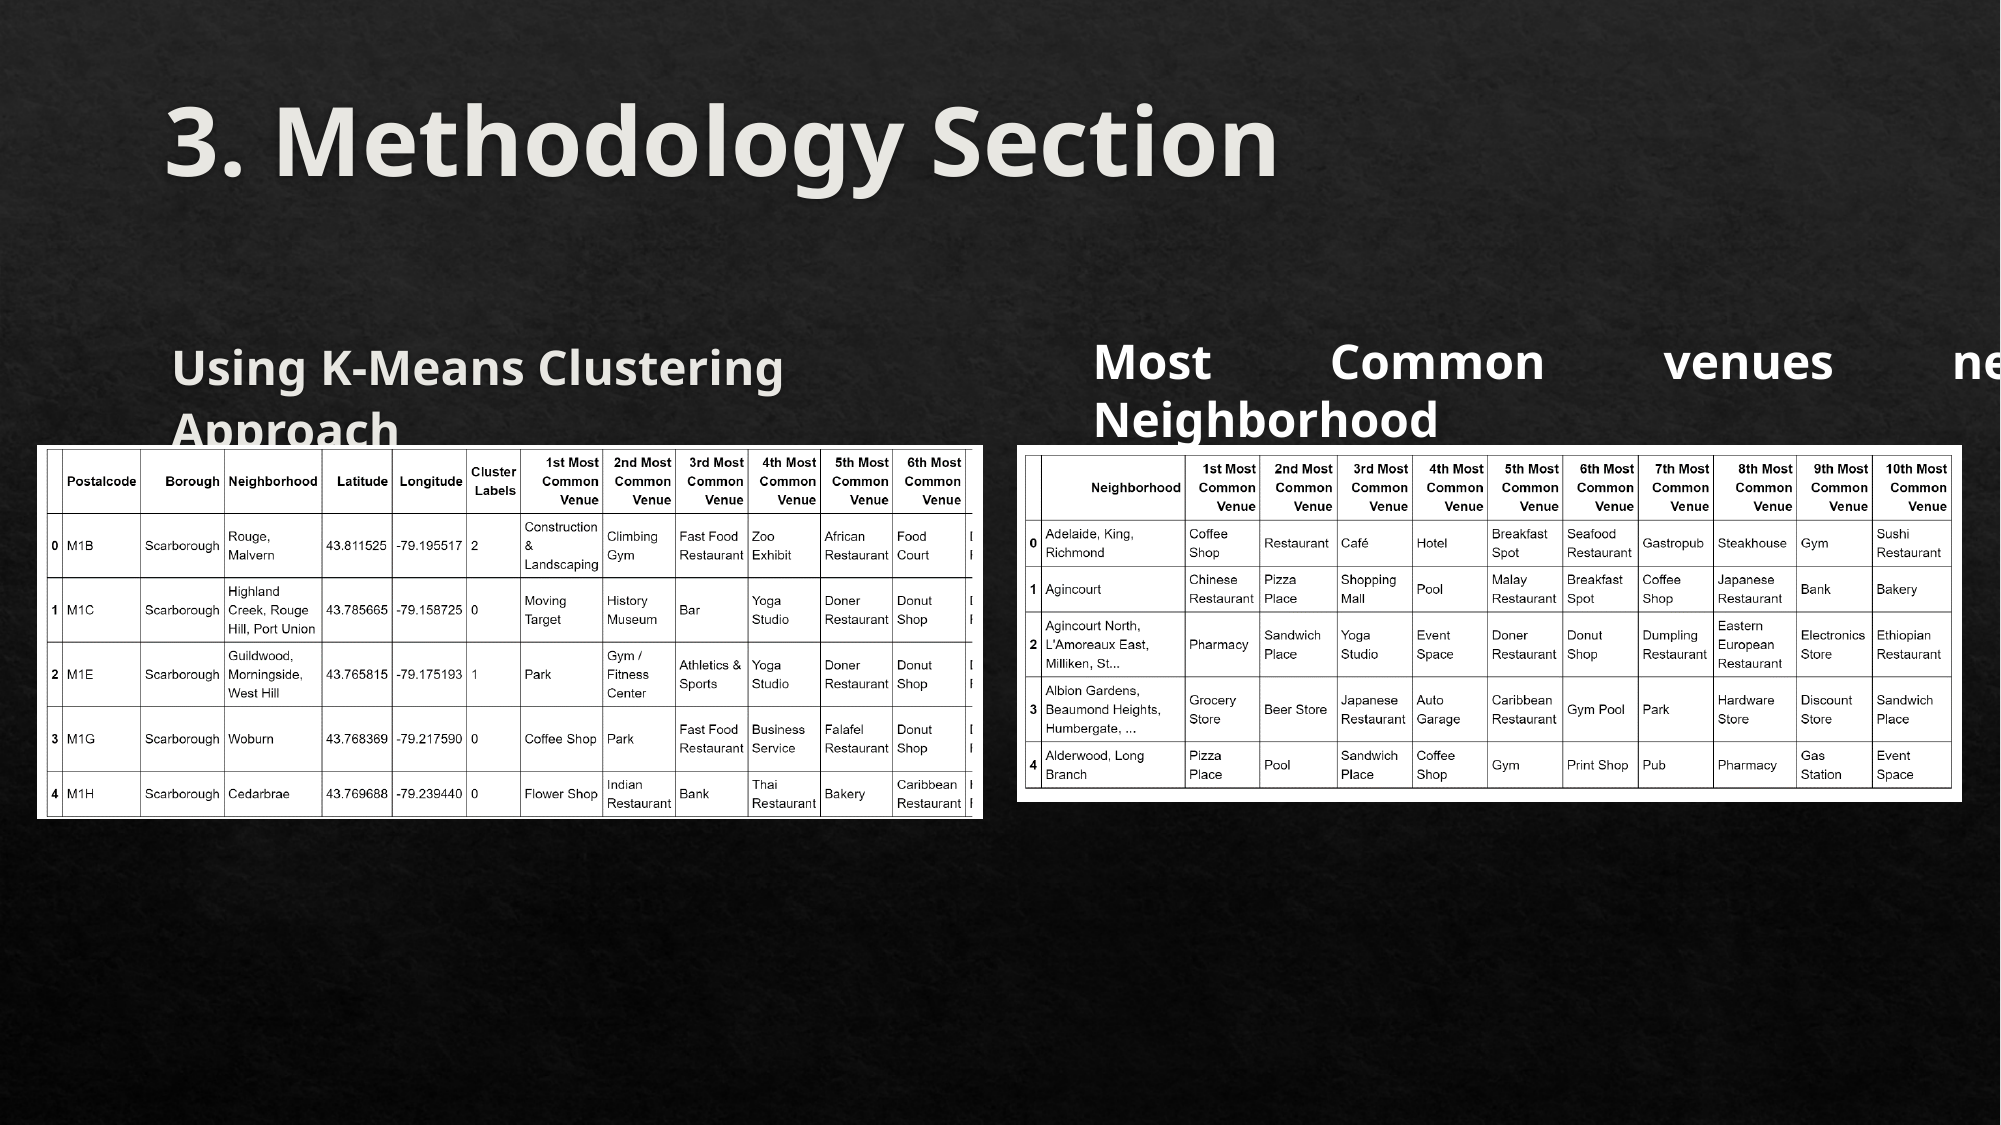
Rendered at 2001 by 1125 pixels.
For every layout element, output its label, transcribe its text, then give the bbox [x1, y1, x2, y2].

picture [37, 445, 984, 819]
list Using K-Means Clustering Approach [149, 324, 946, 417]
picture [1016, 445, 1963, 803]
title 3. Methodology Section [149, 99, 1849, 307]
text_box Most Common venues near Neighborhood [1077, 324, 2000, 512]
